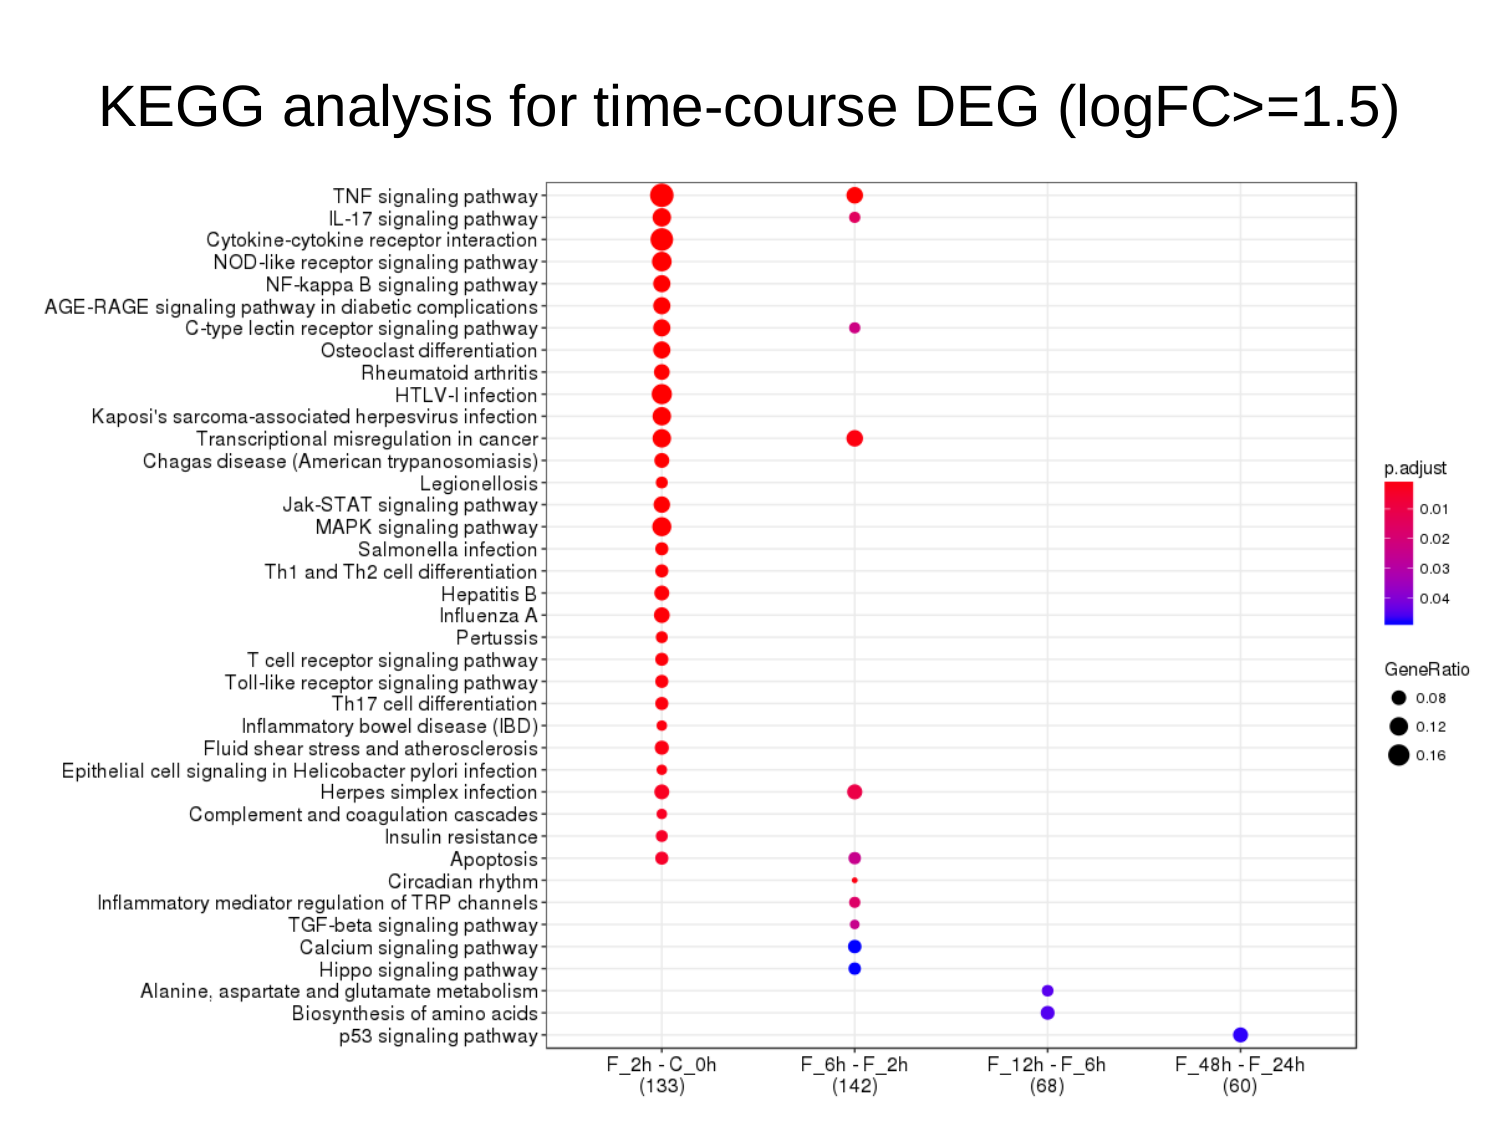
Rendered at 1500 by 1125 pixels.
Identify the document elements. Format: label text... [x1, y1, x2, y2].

title KEGG analysis for time-course DEG (logFC>=1.5) [74, 44, 1426, 146]
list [11, 146, 1489, 1125]
